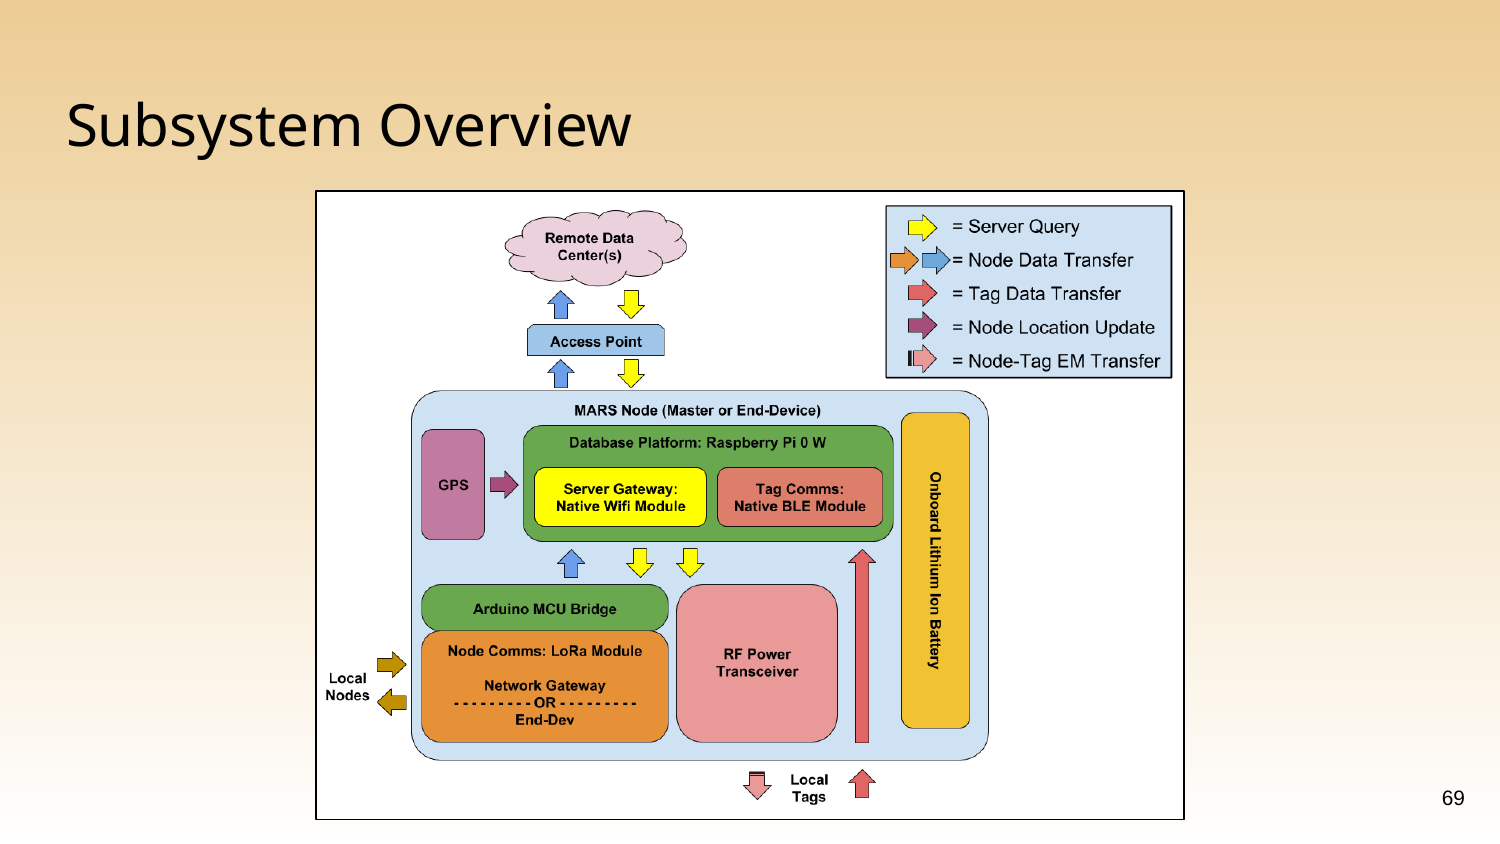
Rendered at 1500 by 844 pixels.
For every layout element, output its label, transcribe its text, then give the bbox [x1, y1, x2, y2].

slide_number ‹#› [1389, 764, 1480, 830]
title Subsystem Overview [51, 72, 1449, 167]
picture [316, 191, 1184, 819]
